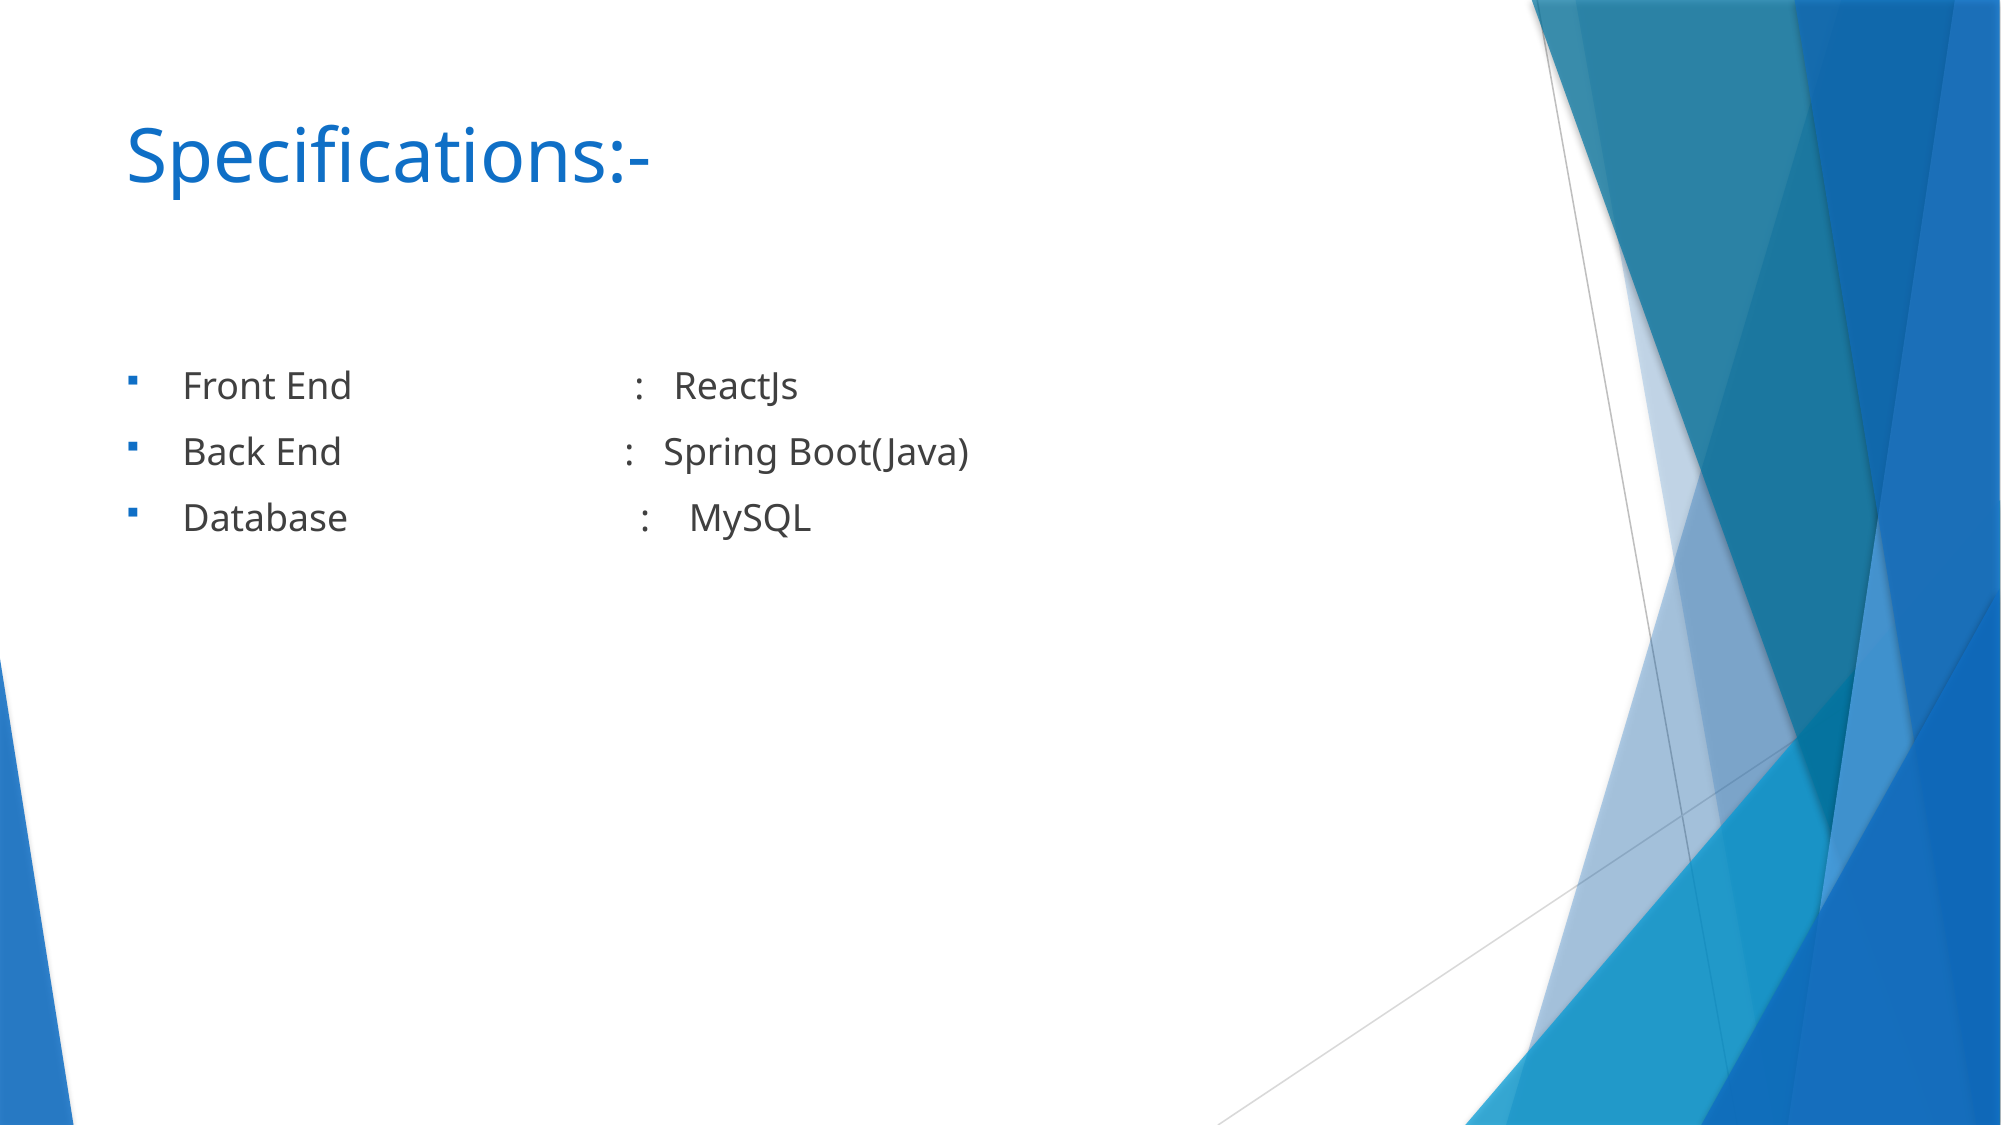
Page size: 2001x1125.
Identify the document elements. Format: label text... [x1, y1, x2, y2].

title Specifications:- [111, 99, 1522, 317]
list Front End : ReactJs Back End : Spring Boot(Java) Database : MySQL [111, 354, 1522, 992]
